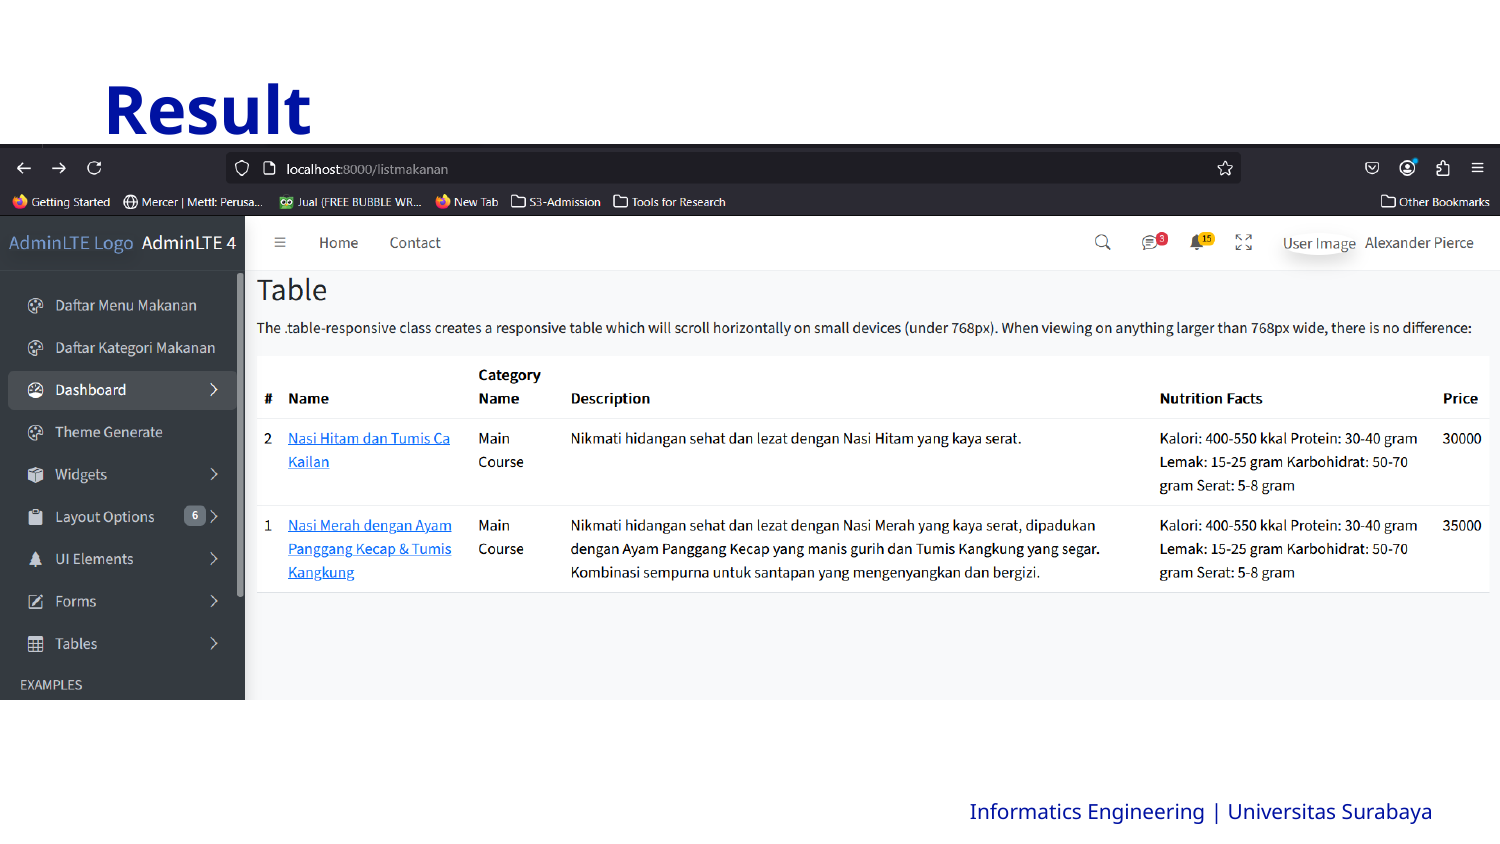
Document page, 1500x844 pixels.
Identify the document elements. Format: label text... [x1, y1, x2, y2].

picture [0, 144, 1500, 700]
text_box Informatics Engineering | Universitas Surabaya [953, 791, 1448, 828]
title Result [88, 12, 1080, 142]
